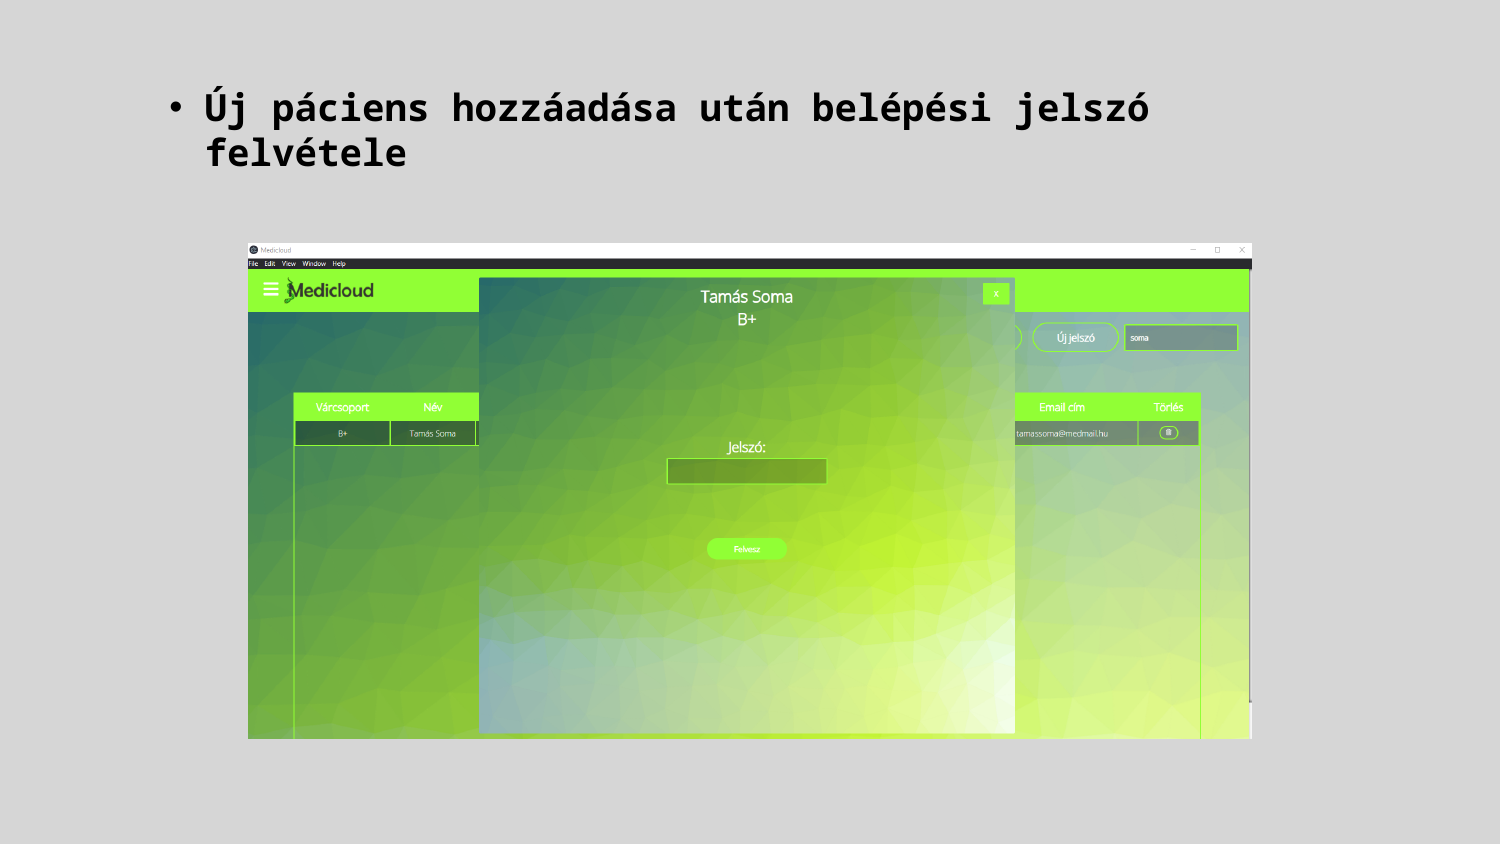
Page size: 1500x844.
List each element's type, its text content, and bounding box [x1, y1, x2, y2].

picture [248, 243, 1252, 740]
text_box Új páciens hozzáadása után belépési jelszó felvétele [154, 76, 1346, 182]
